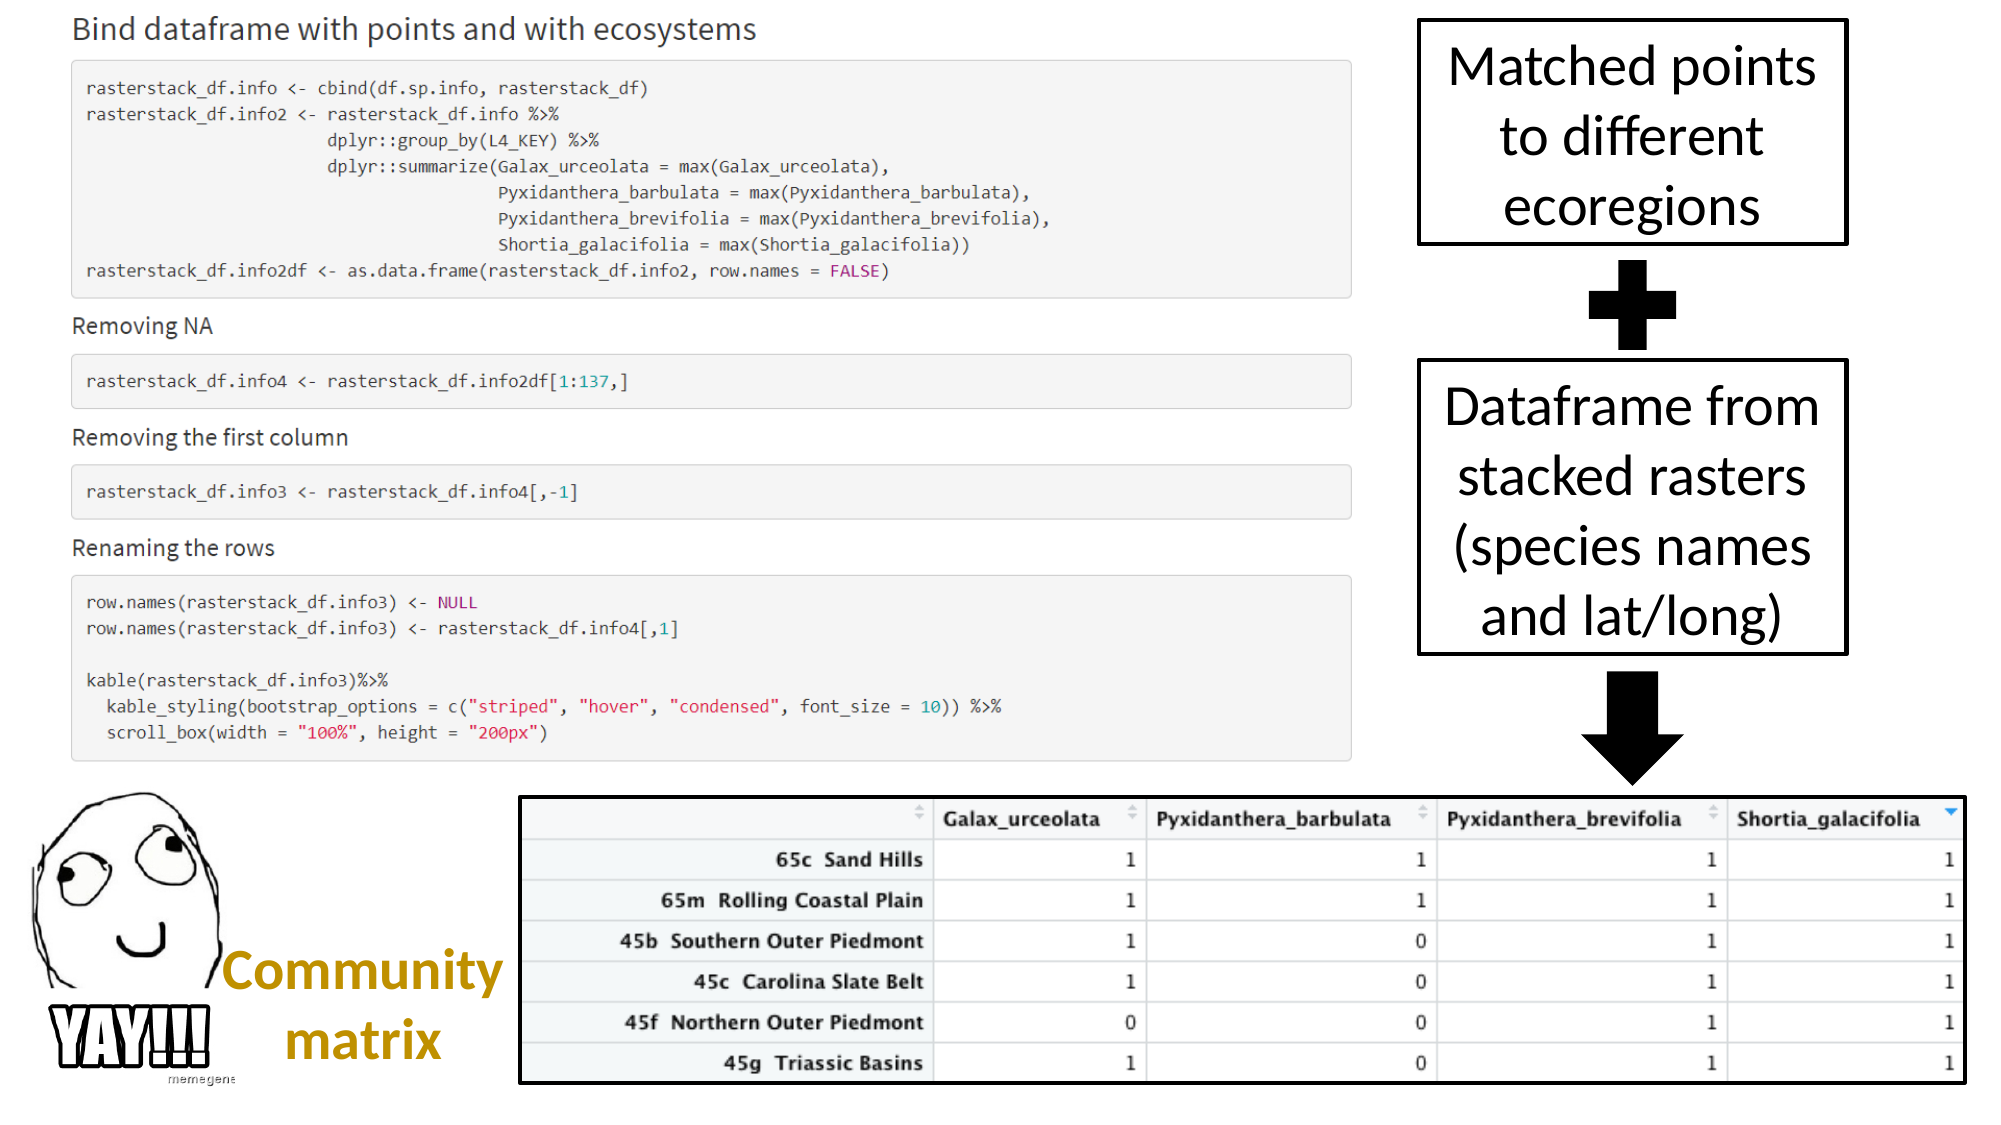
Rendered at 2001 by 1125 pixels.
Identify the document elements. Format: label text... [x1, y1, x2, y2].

text_box Dataframe from stacked rasters (species names and lat/long) [1418, 359, 1847, 655]
picture [521, 798, 1963, 1081]
text_box Matched points to different ecoregions [1418, 19, 1847, 245]
picture [16, 13, 1380, 1087]
text_box [1588, 259, 1677, 351]
text_box [1581, 671, 1685, 786]
text_box Community matrix [235, 923, 518, 1079]
